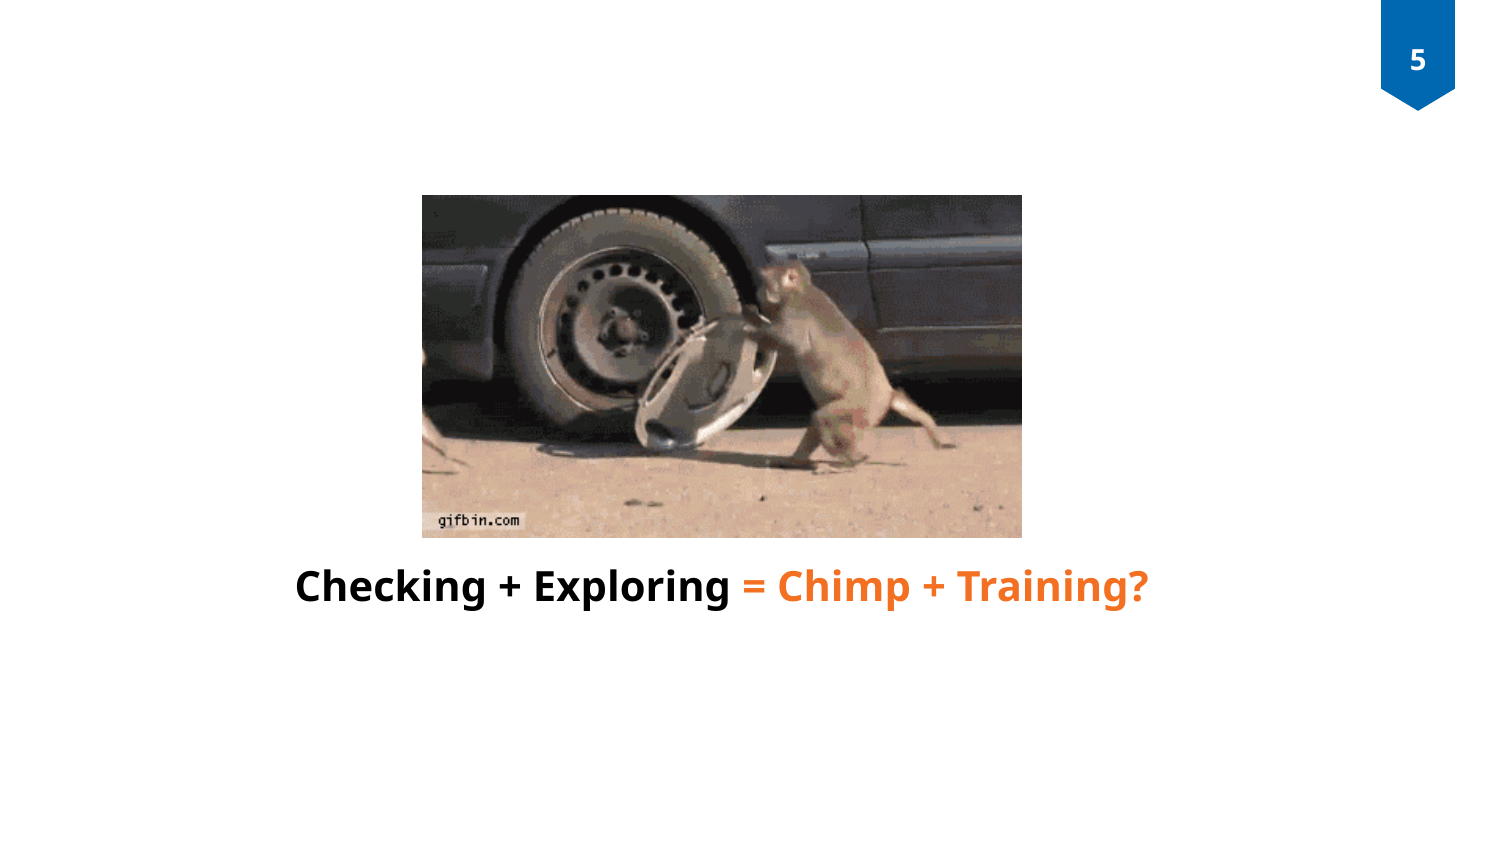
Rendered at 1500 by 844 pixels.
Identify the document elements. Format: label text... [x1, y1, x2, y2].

text_box Checking + Exploring = Chimp + Training? [24, 551, 1419, 745]
slide_number 5 [1389, 19, 1447, 103]
picture [422, 194, 1022, 538]
